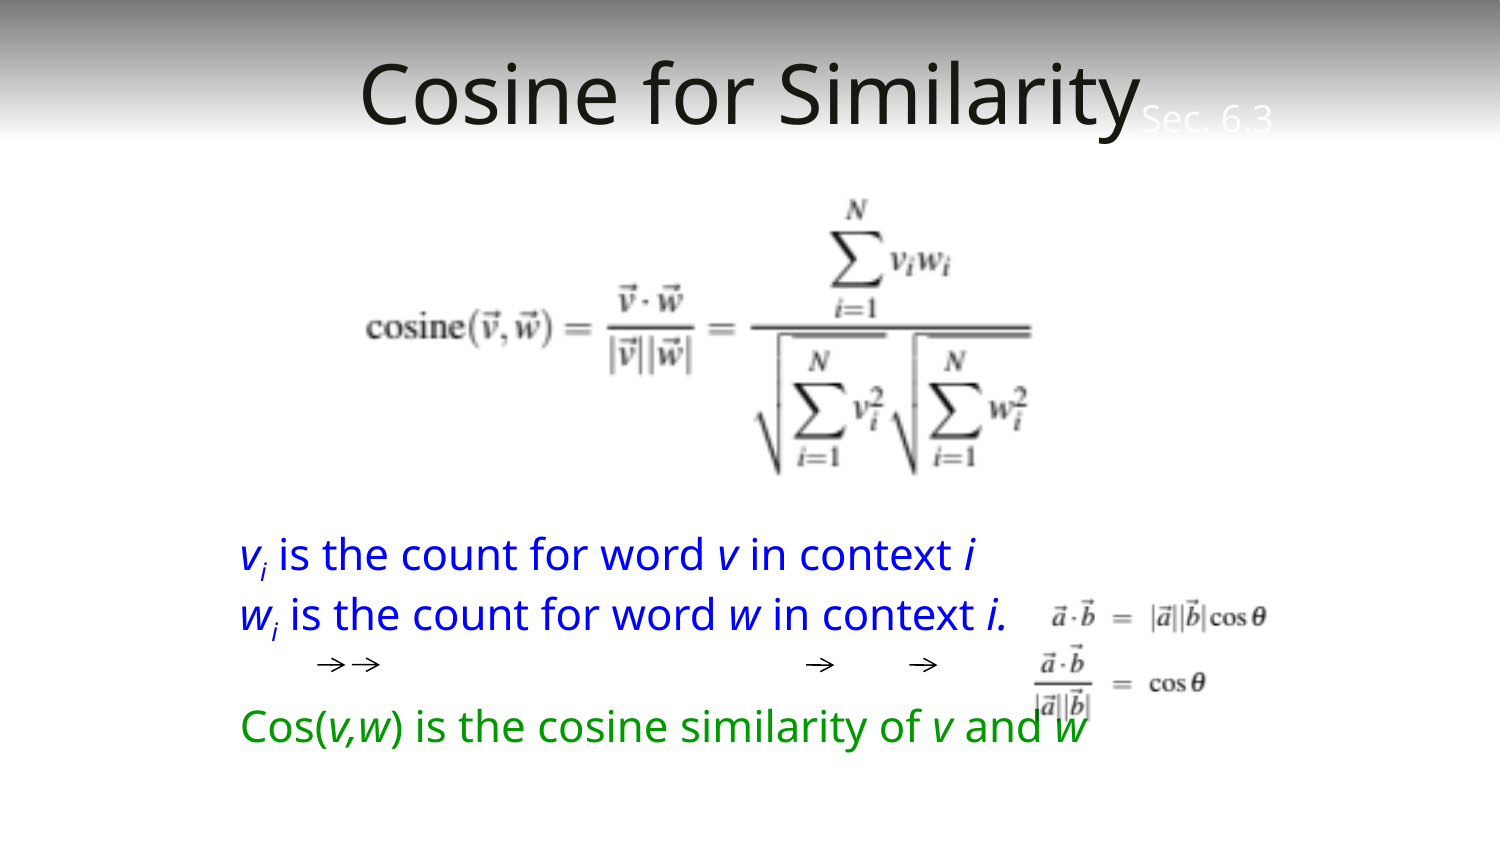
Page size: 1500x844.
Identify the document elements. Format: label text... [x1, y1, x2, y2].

title Cosine for Similarity [62, 21, 1438, 161]
picture [1007, 590, 1304, 739]
text_box Sec. 6.3 [1126, 88, 1289, 148]
text_box vi is the count for word v in context i wi is the count for word w in context i. Cos(v,w) is the cosine similarity of v and w [225, 519, 1285, 759]
picture [343, 176, 1156, 488]
